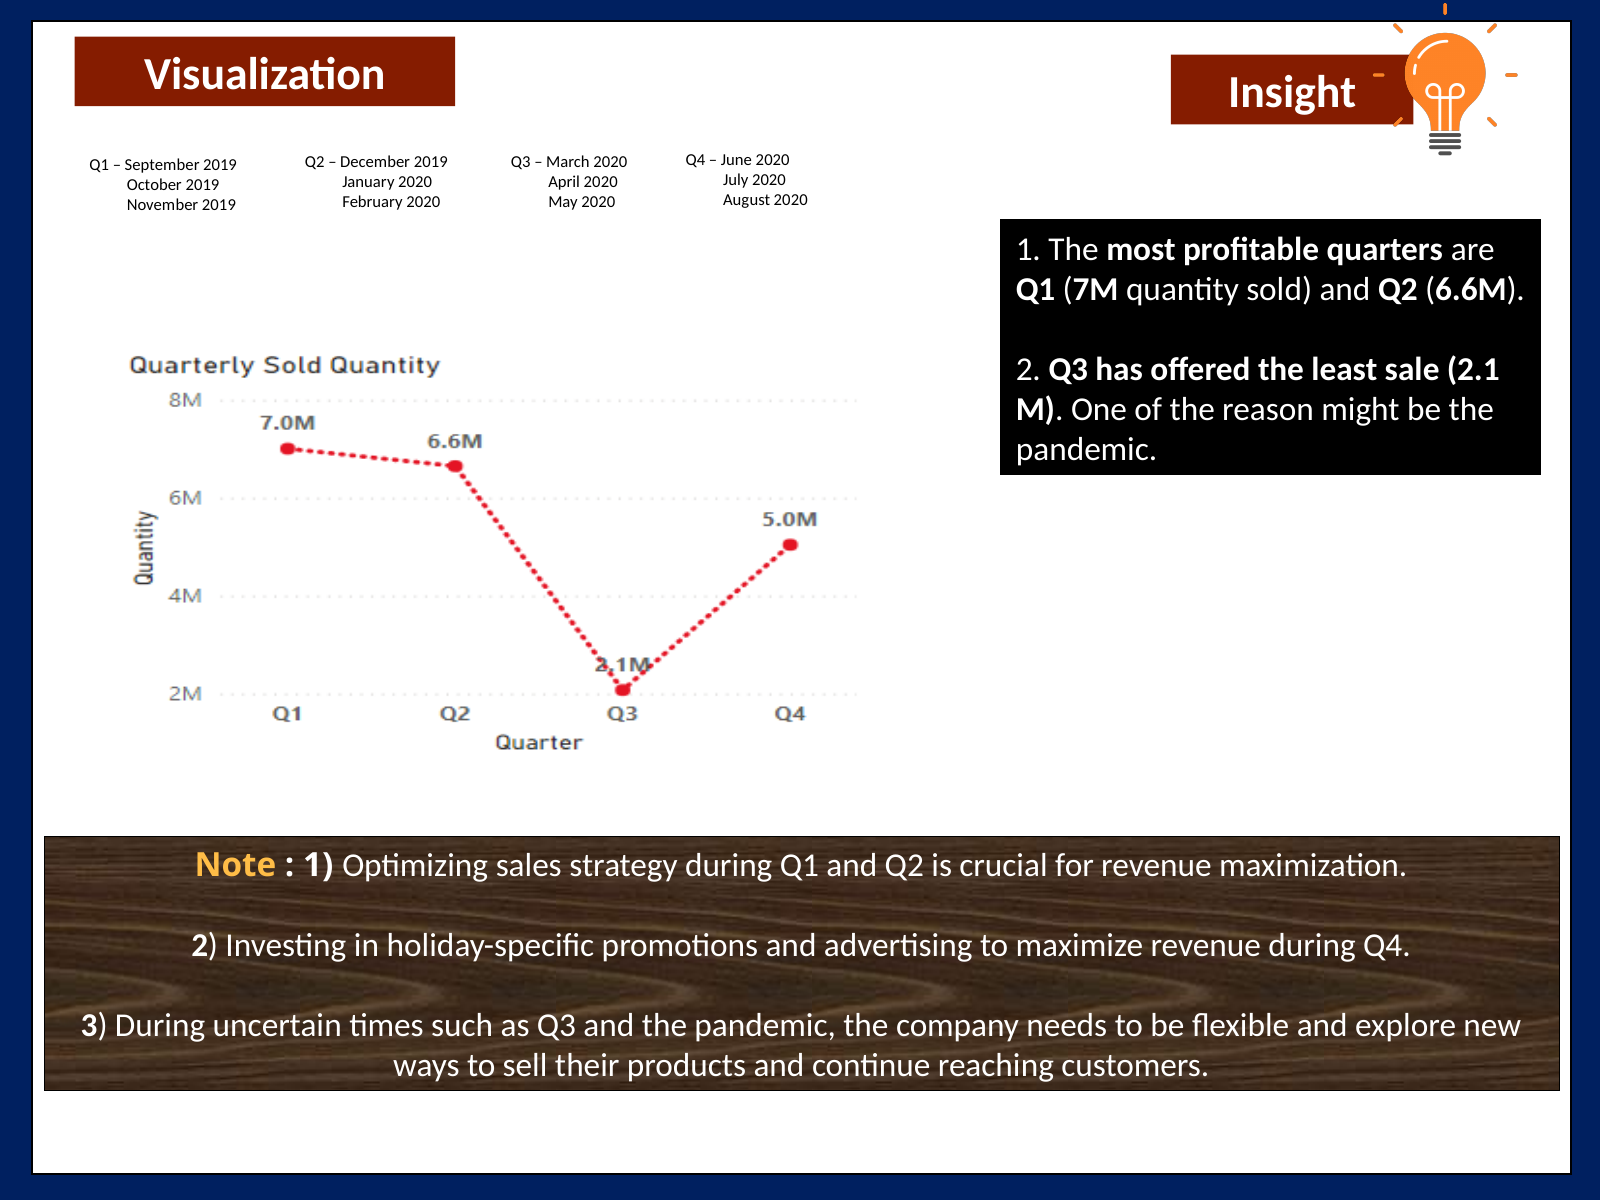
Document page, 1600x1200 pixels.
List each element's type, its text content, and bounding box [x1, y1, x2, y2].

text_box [74, 141, 905, 768]
picture [1332, 0, 1558, 187]
text_box 1. The most profitable quarters are Q1 (7M quantity sold) and Q2 (6.6M). 2. Q3 has offered the least sale (2.1 M). One of the reason might be the pandemic. [1000, 219, 1541, 475]
text_box Visualization [74, 36, 456, 107]
text_box [31, 20, 1572, 1175]
text_box Note : 1) Optimizing sales strategy during Q1 and Q2 is crucial for revenue maximization. 2) Investing in holiday-specific promotions and advertising to maximize revenue during Q4. 3) During uncertain times such as Q3 and the pandemic, the company needs to be flexible and explore new ways to sell their products and continue reaching customers. [44, 836, 1560, 1091]
text_box Insight [1170, 54, 1332, 125]
